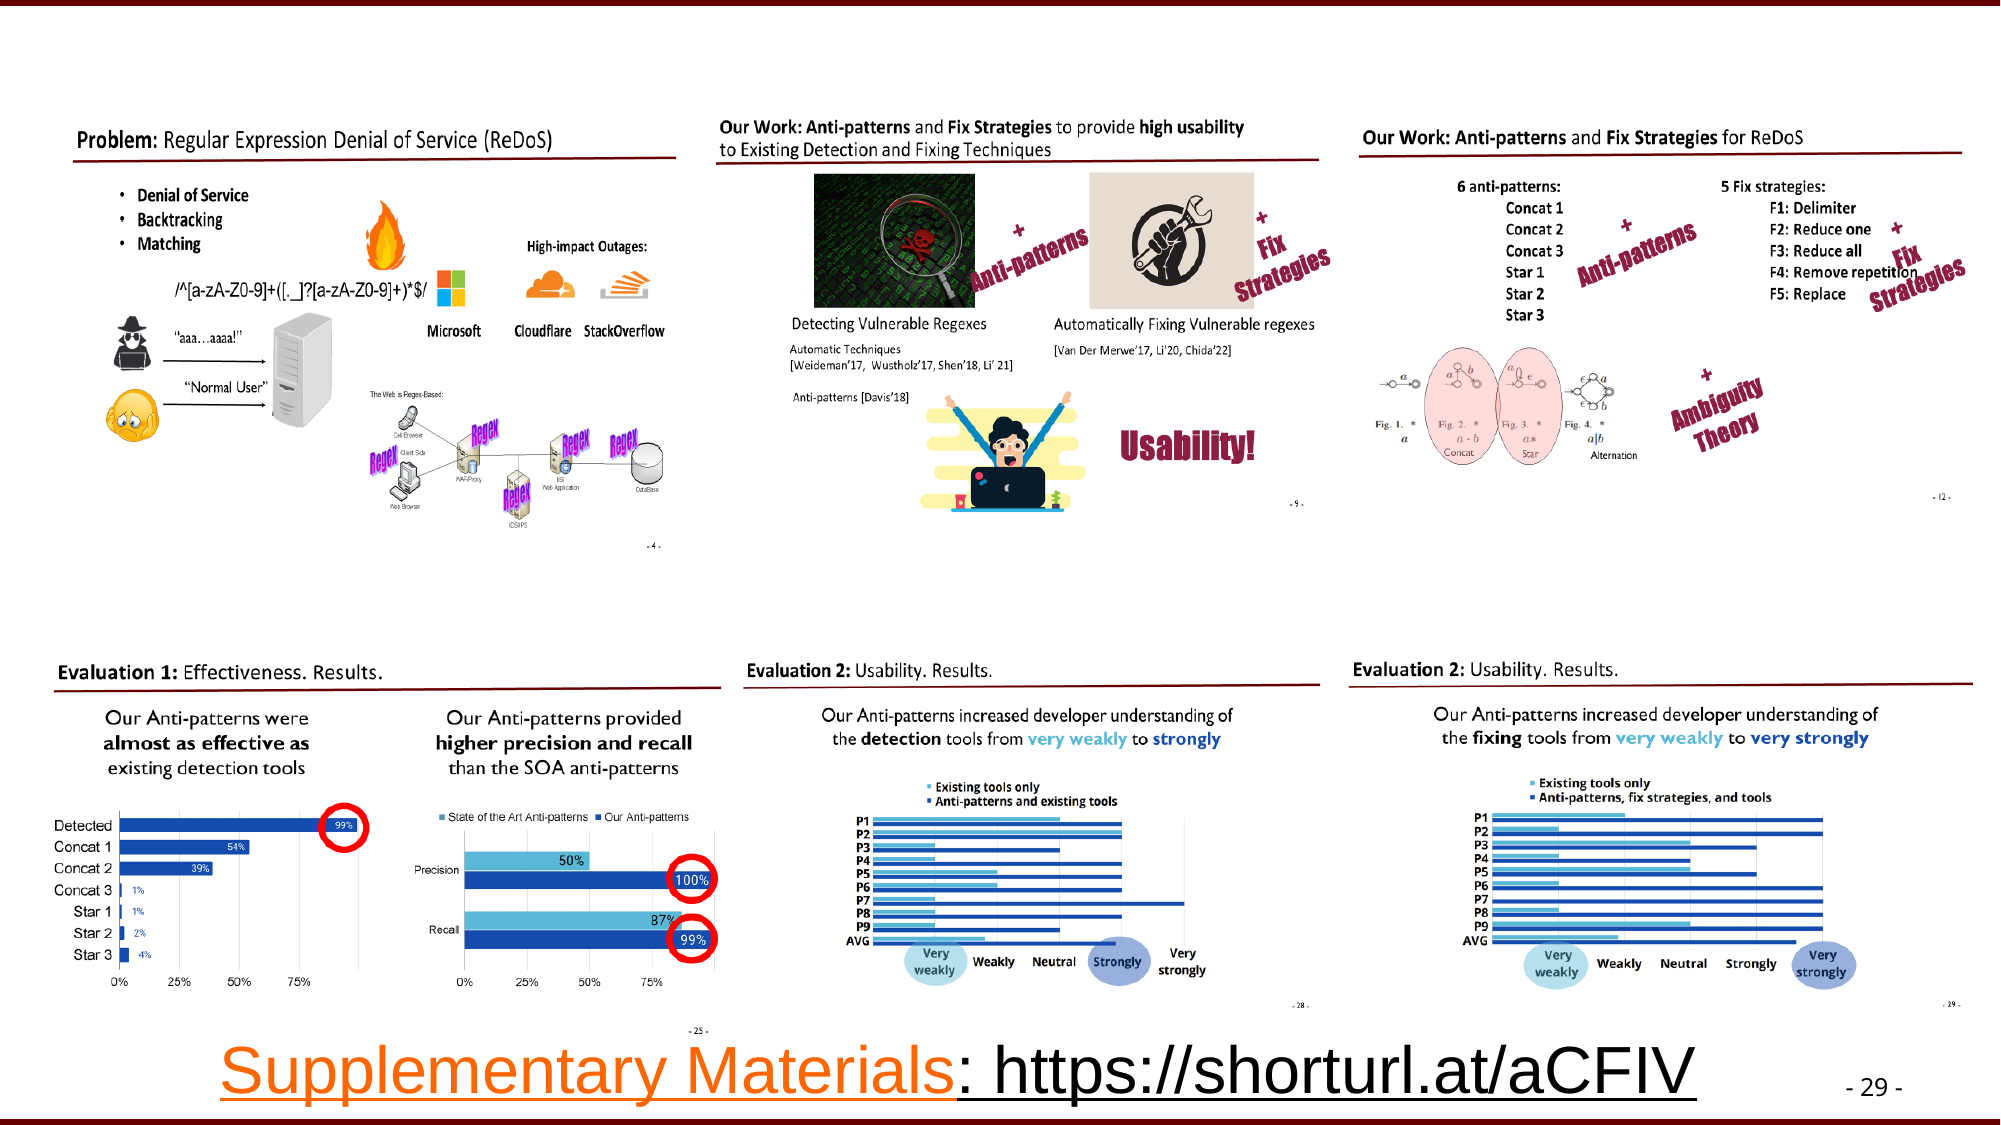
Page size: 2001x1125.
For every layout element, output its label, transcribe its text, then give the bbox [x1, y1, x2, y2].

text_box Supplementary Materials: https://shorturl.at/aCFIV [204, 1025, 1713, 1115]
picture [52, 108, 1982, 562]
picture [29, 641, 1993, 1045]
